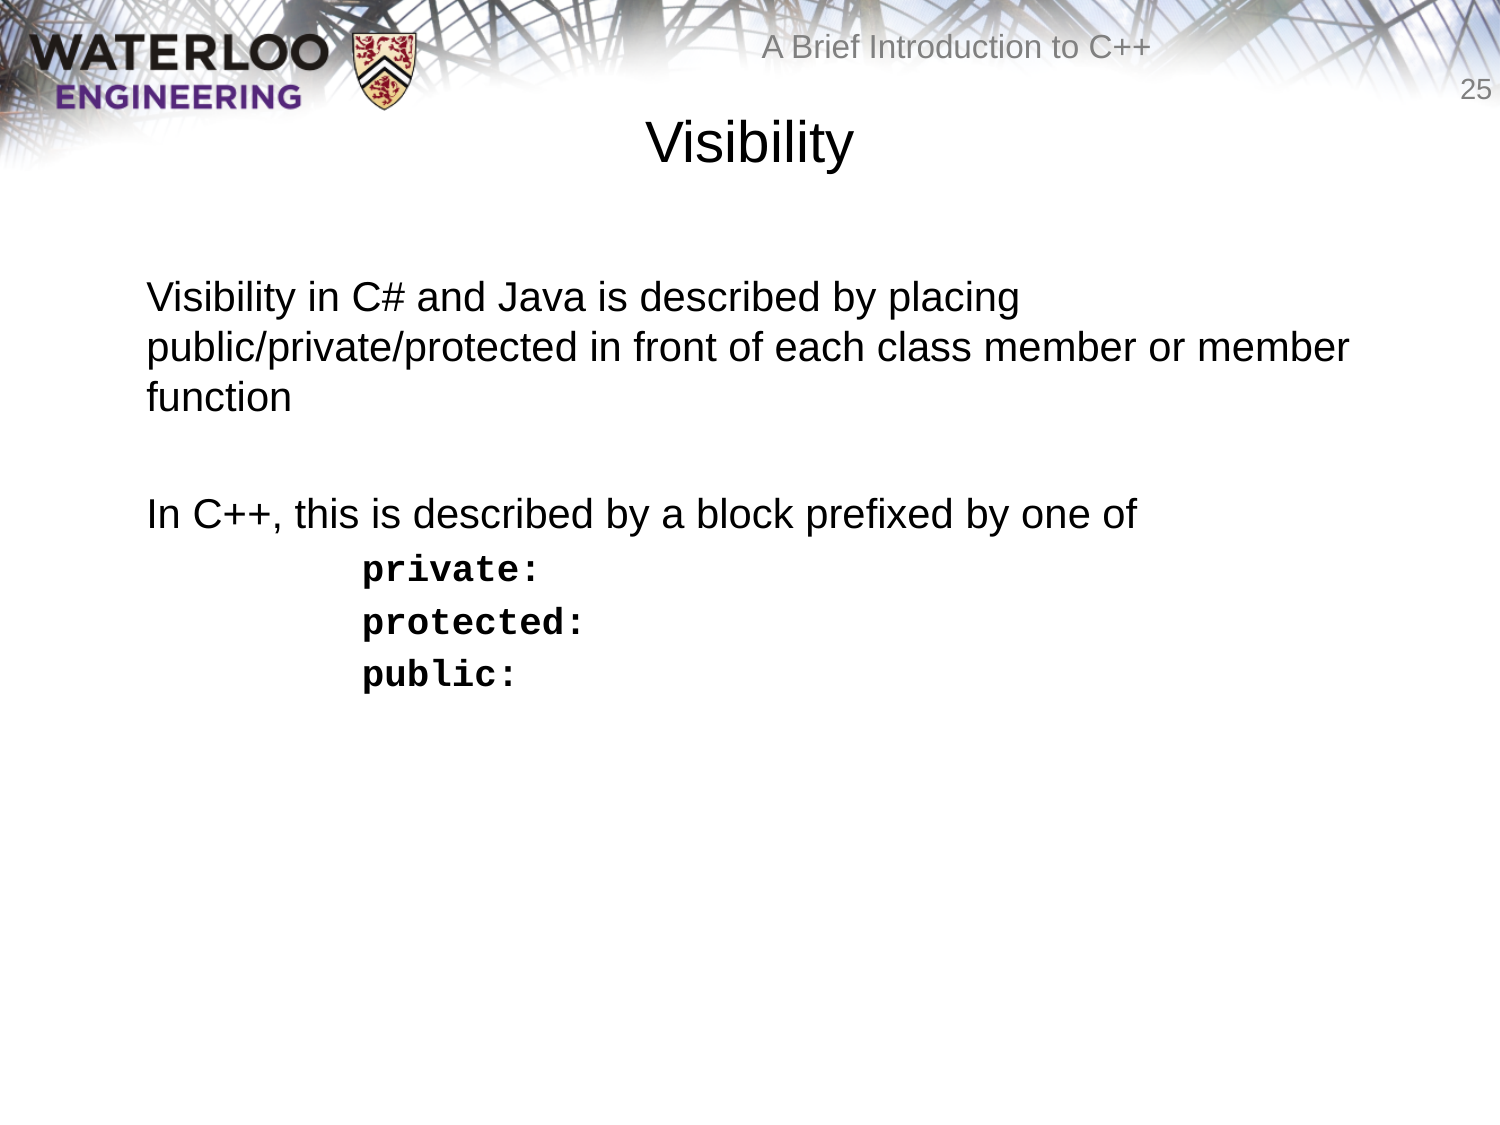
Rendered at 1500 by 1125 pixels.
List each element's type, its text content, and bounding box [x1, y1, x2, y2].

list Visibility in C# and Java is described by placing public/private/protected in front of each class member or member function In C++, this is described by a block prefixed by one of private: protected: public: [74, 262, 1426, 1006]
title Visibility [74, 44, 1426, 233]
picture [0, 0, 1500, 1125]
